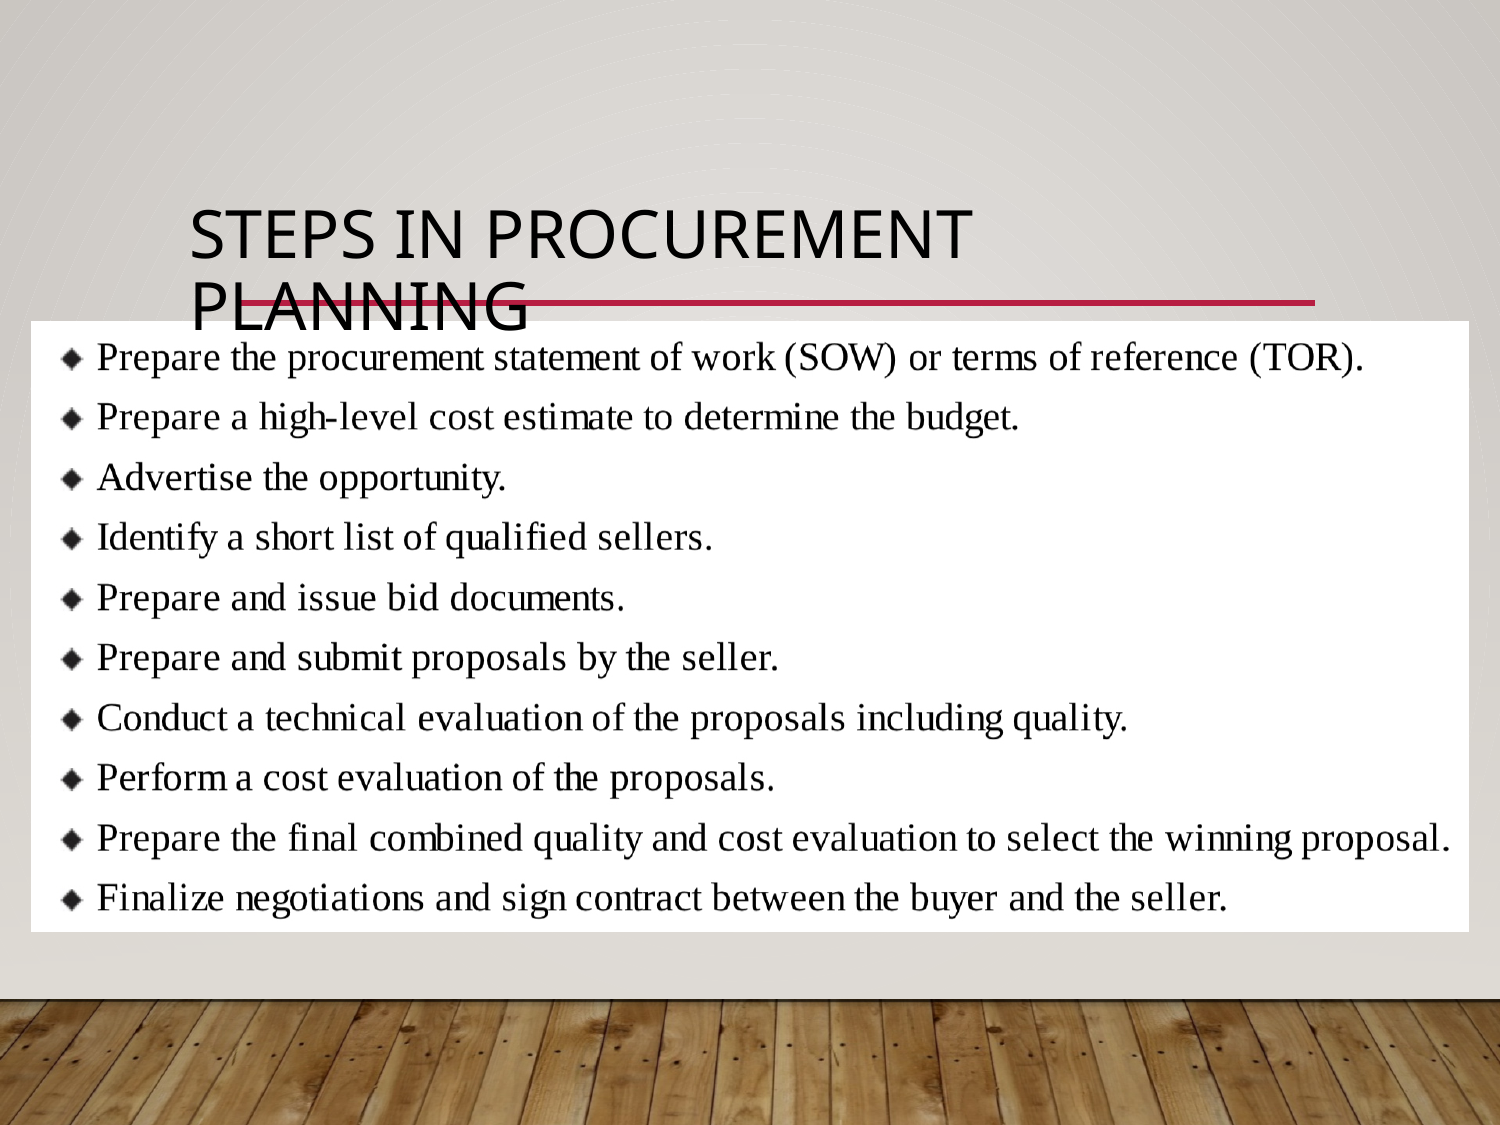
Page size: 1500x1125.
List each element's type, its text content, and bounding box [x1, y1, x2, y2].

picture [0, 999, 1500, 1125]
picture [31, 320, 1469, 932]
title Steps in procurement planning [174, 193, 1326, 320]
